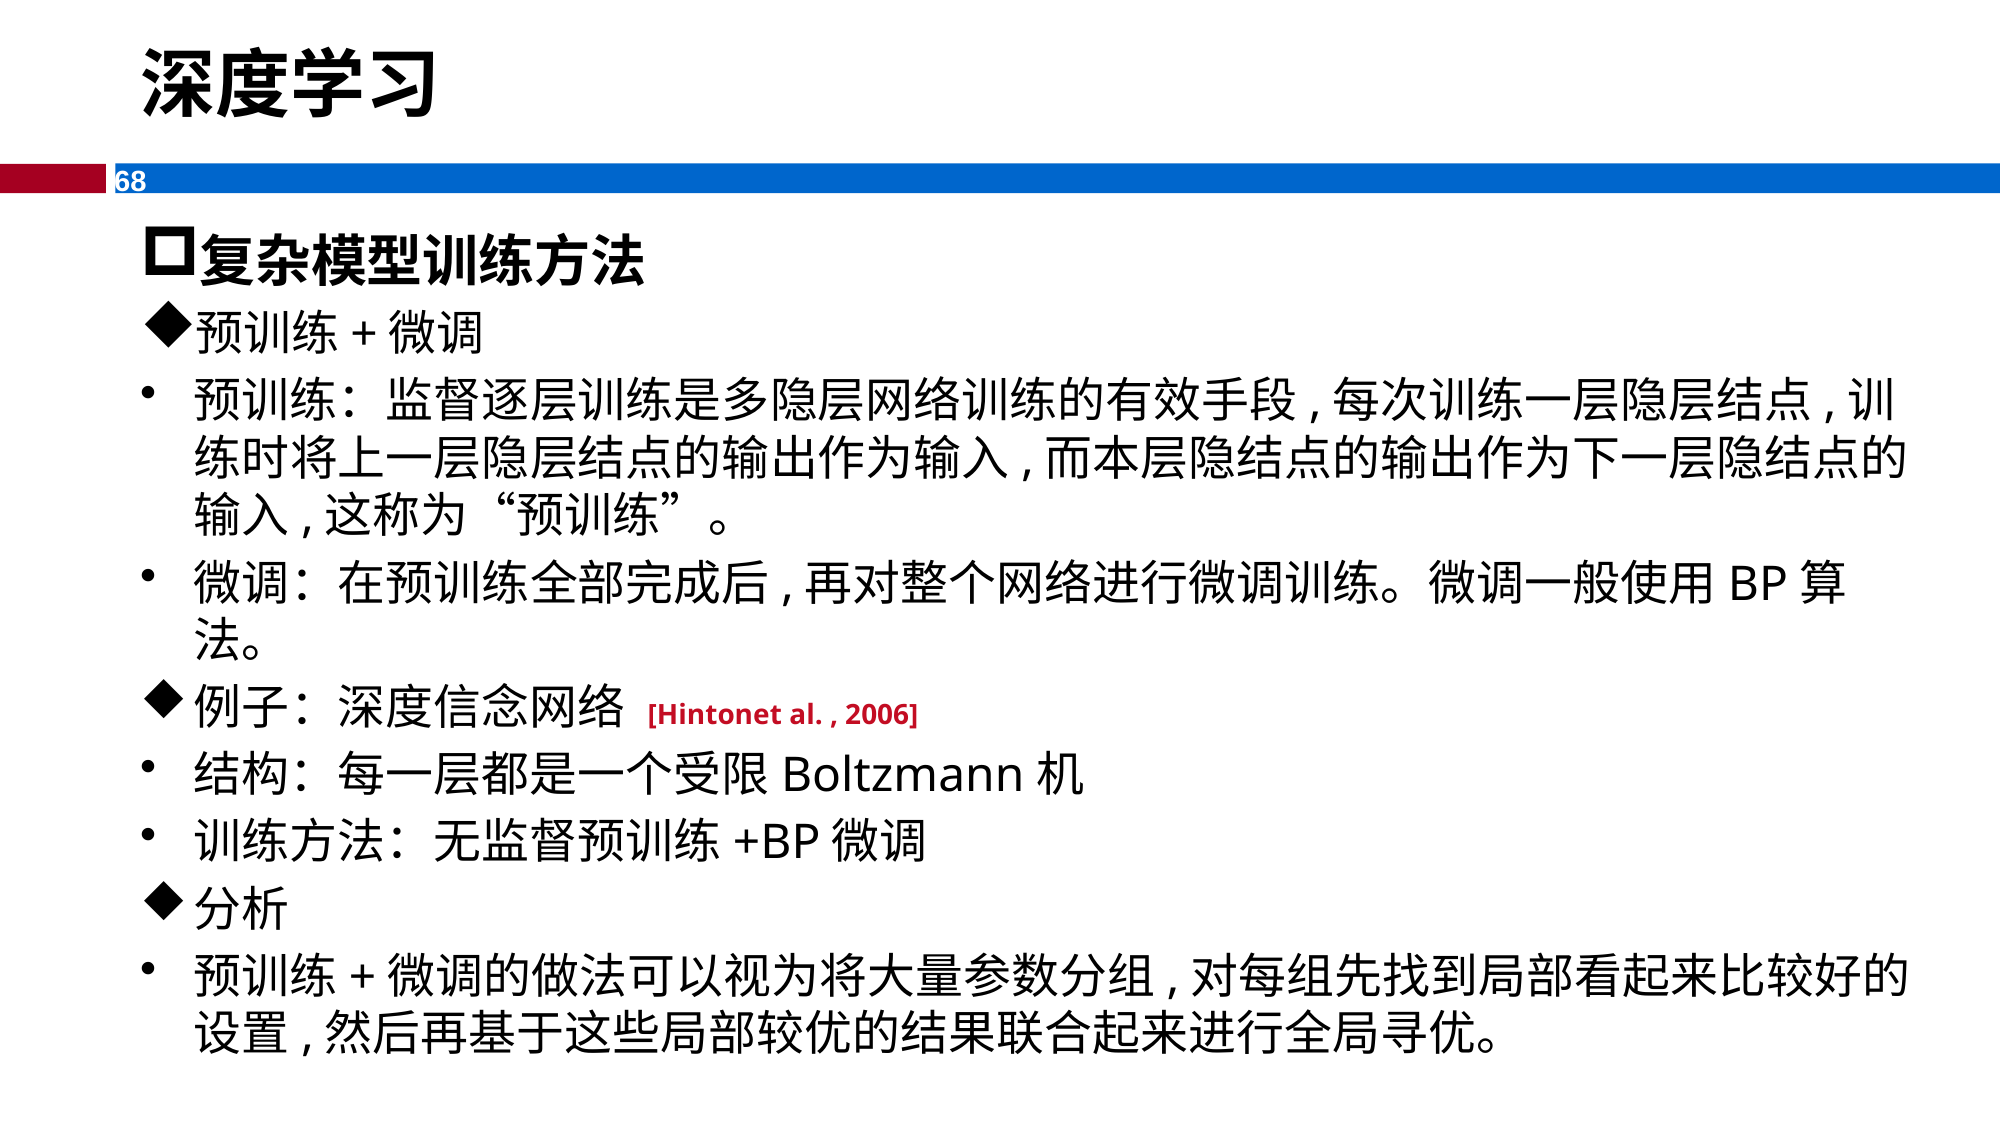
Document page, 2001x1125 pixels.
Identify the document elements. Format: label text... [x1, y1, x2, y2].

list 复杂模型训练方法 预训练+微调 预训练：监督逐层训练是多隐层网络训练的有效手段,每次训练一层隐层结点,训练时将上一层隐层结点的输出作为输入,而本层隐结点的输出作为下一层隐结点的输入,这称为“预训练”。 微调：在预训练全部完成后,再对整个网络进行微调训练。微调一般使用BP算法。 例子：深度信念网络 [Hintonet al. , 2006] 结构：每一层都是一个受限Boltzmann机 训练方法：无监督预训练+BP微调 分析 预训练+微调的做法可以视为将大量参数分组,对每组先找到局部看起来比较好的设置,然后再基于这些局部较优的结果联合起来进行全局寻优。 [125, 218, 1957, 1072]
title 深度学习 [125, 26, 1891, 138]
